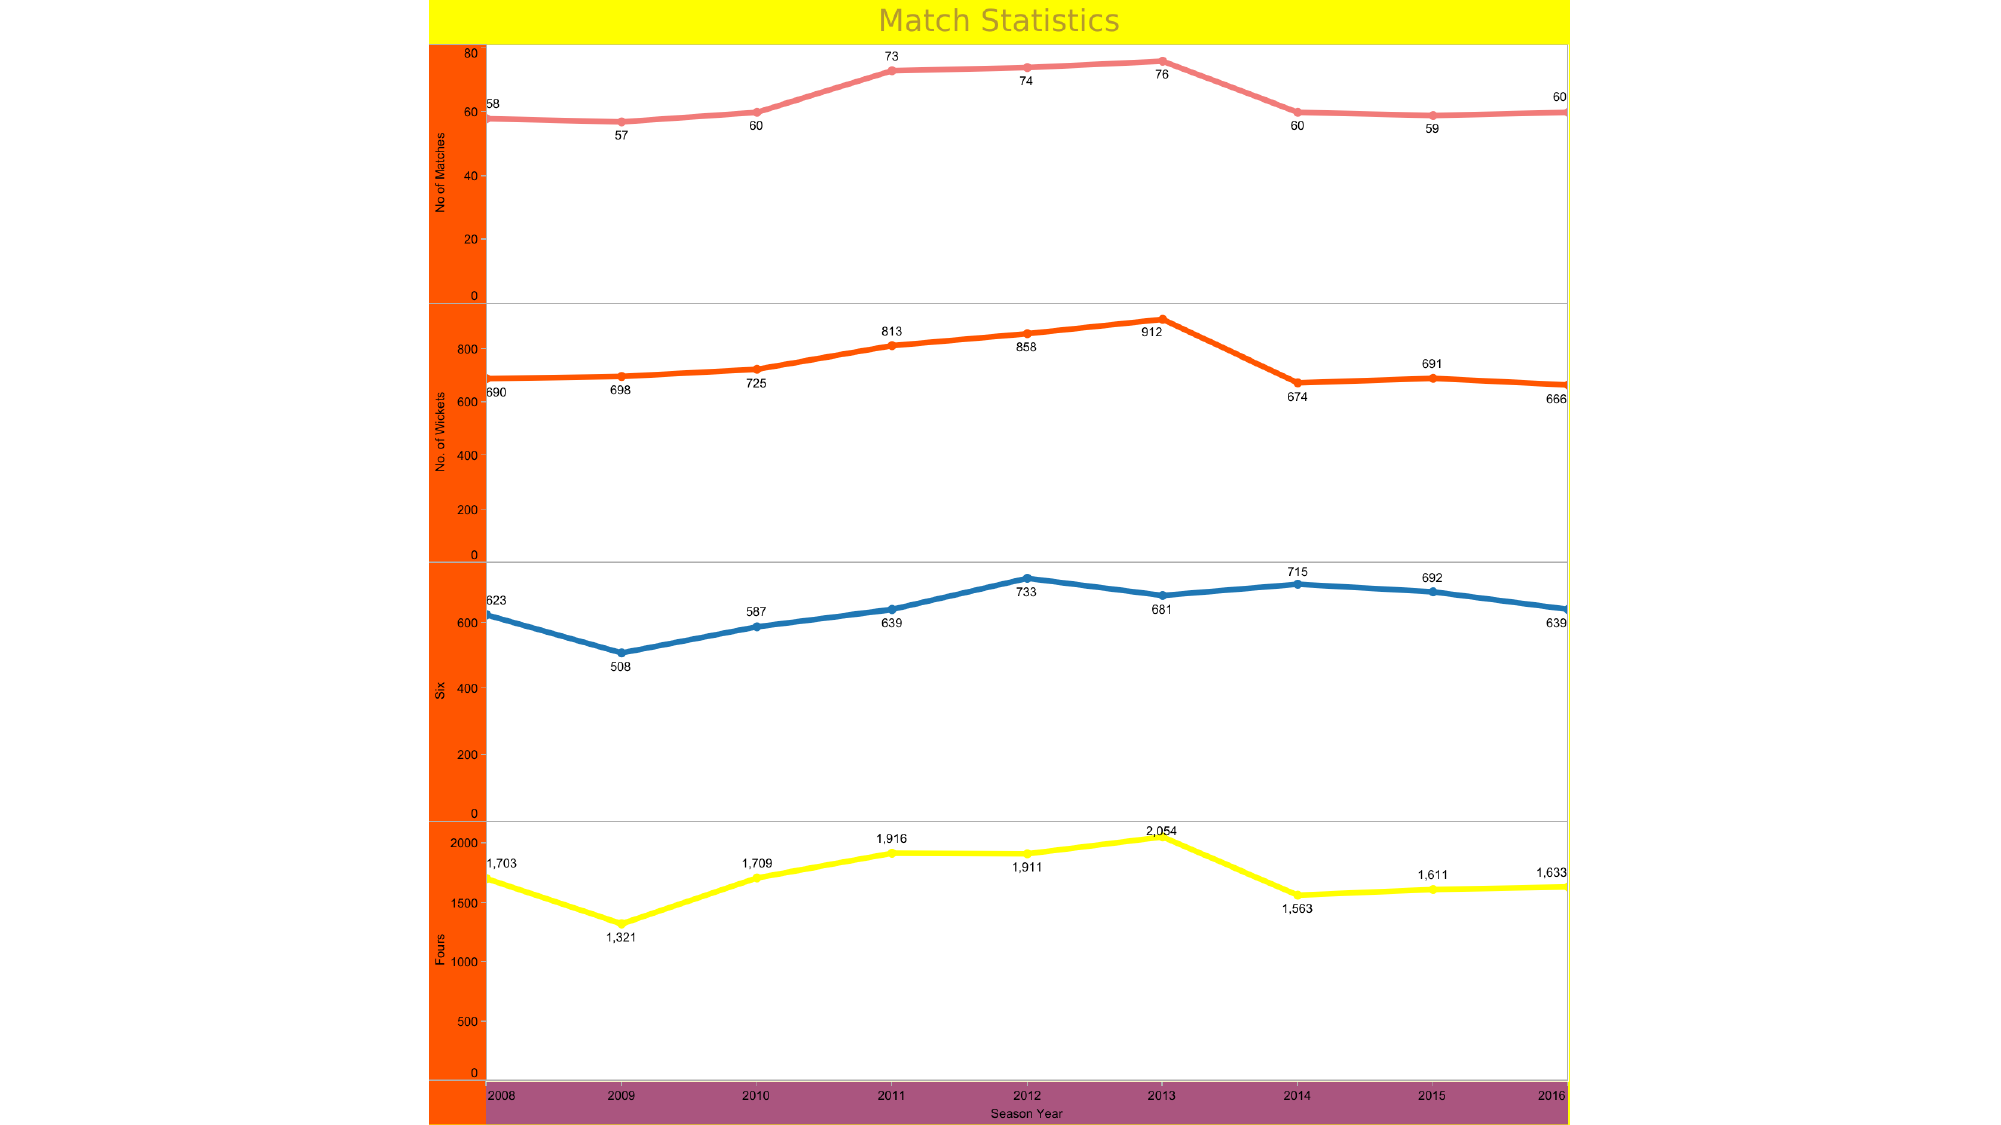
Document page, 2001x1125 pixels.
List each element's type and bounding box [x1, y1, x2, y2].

picture [429, 0, 1571, 1125]
